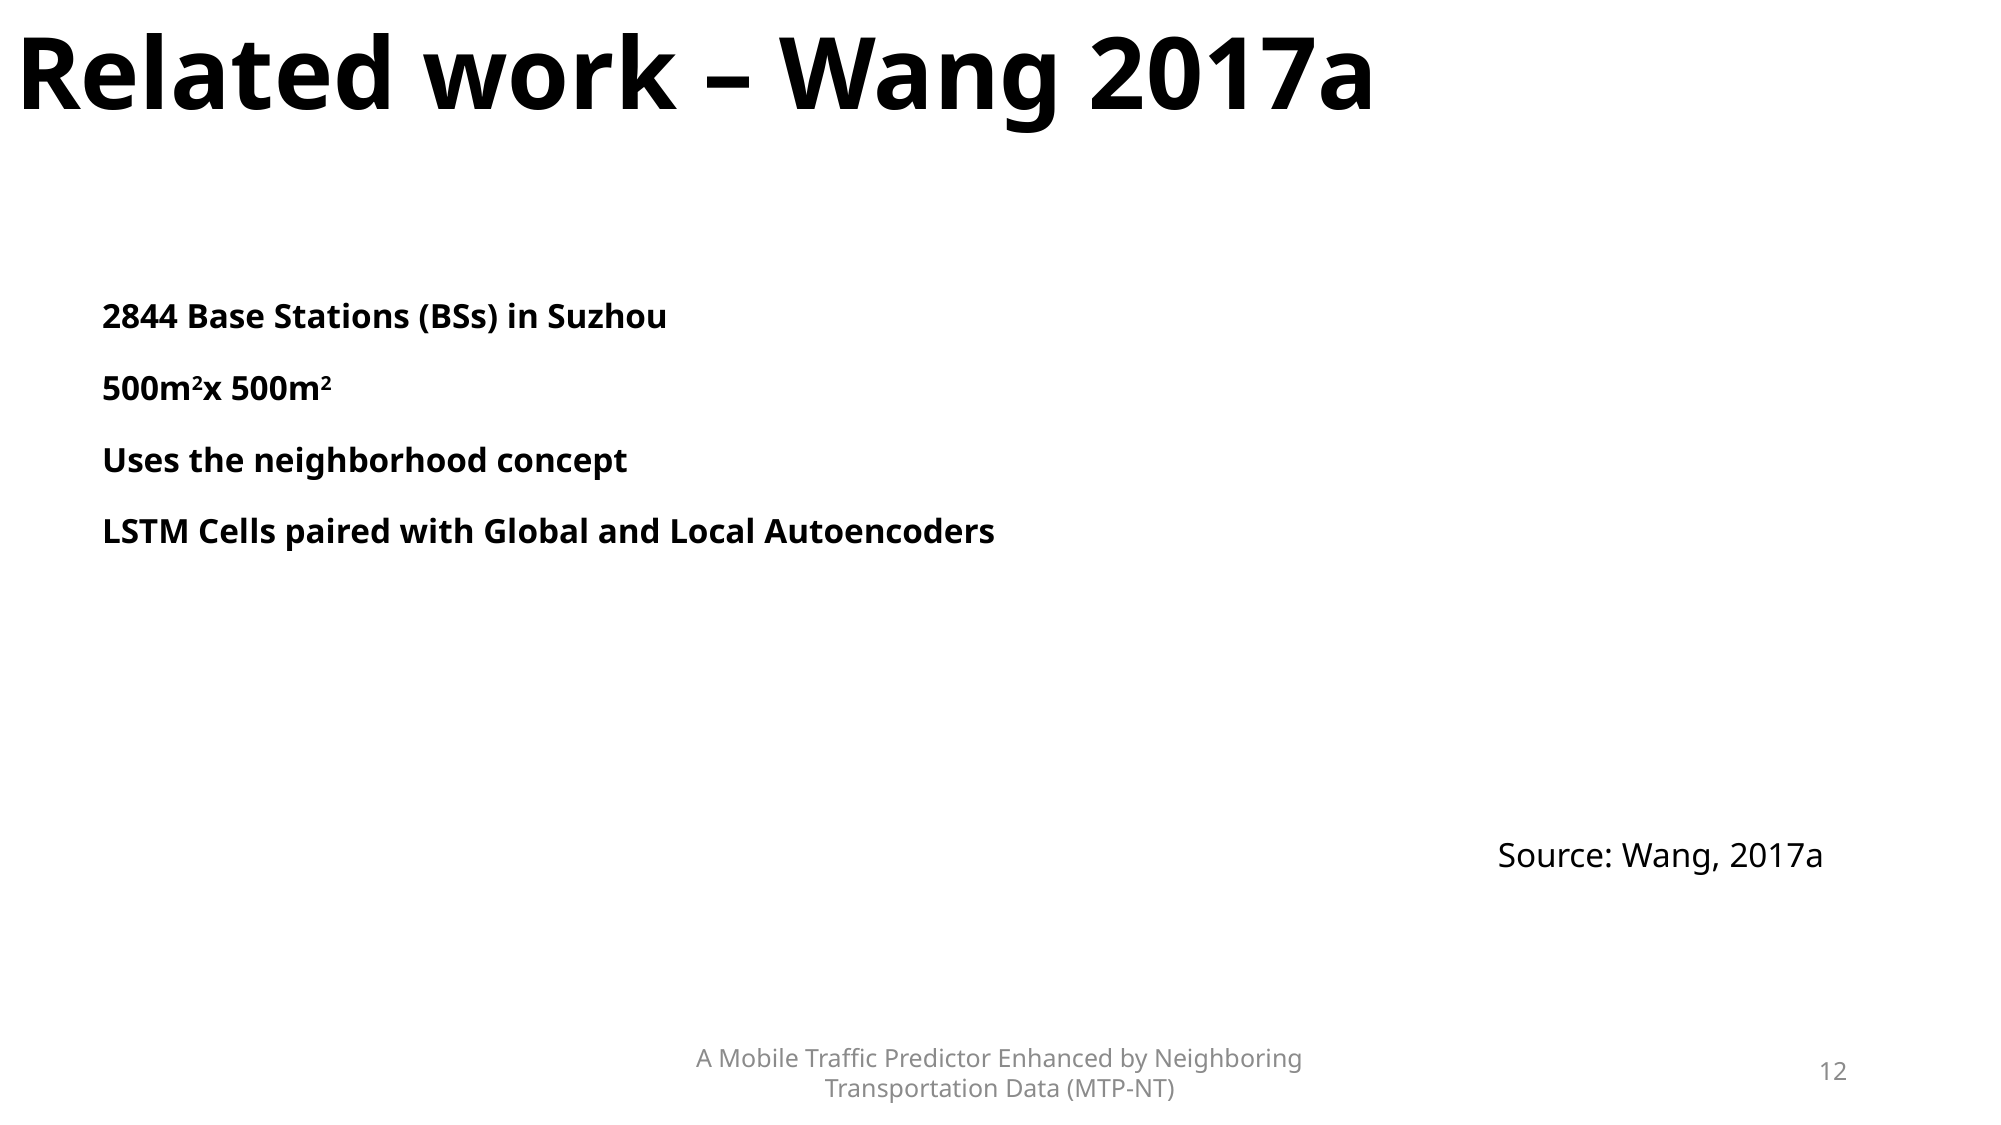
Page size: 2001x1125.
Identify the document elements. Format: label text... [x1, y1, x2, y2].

footer A Mobile Traffic Predictor Enhanced by Neighboring Transportation Data (MTP-NT) [662, 1042, 1338, 1103]
slide_number 12 [1412, 1042, 1863, 1103]
text_box Related work – Wang 2017a [0, 17, 1542, 122]
title 2844 Base Stations (BSs) in Suzhou 500m2x 500m2 Uses the neighborhood concept LSTM Cells paired with Global and Local Autoencoders [87, 292, 1840, 800]
text_box Source: Wang, 2017a [87, 831, 1840, 1011]
